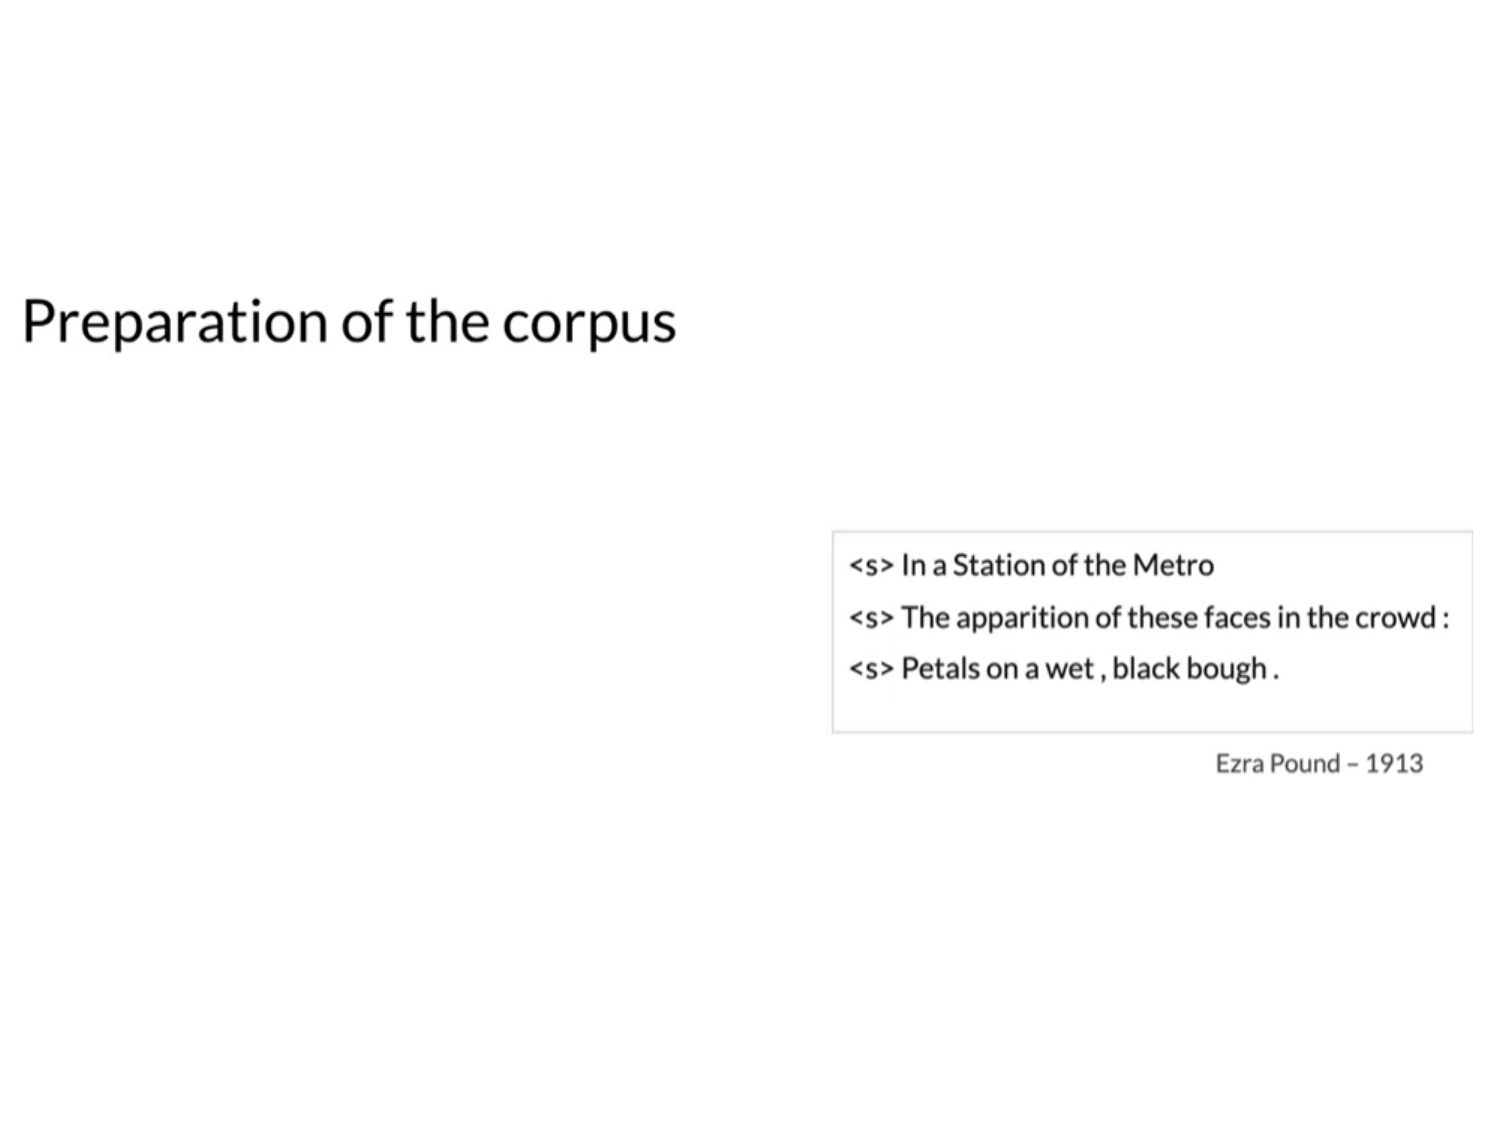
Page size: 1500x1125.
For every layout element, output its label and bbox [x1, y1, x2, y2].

picture [0, 271, 1490, 830]
